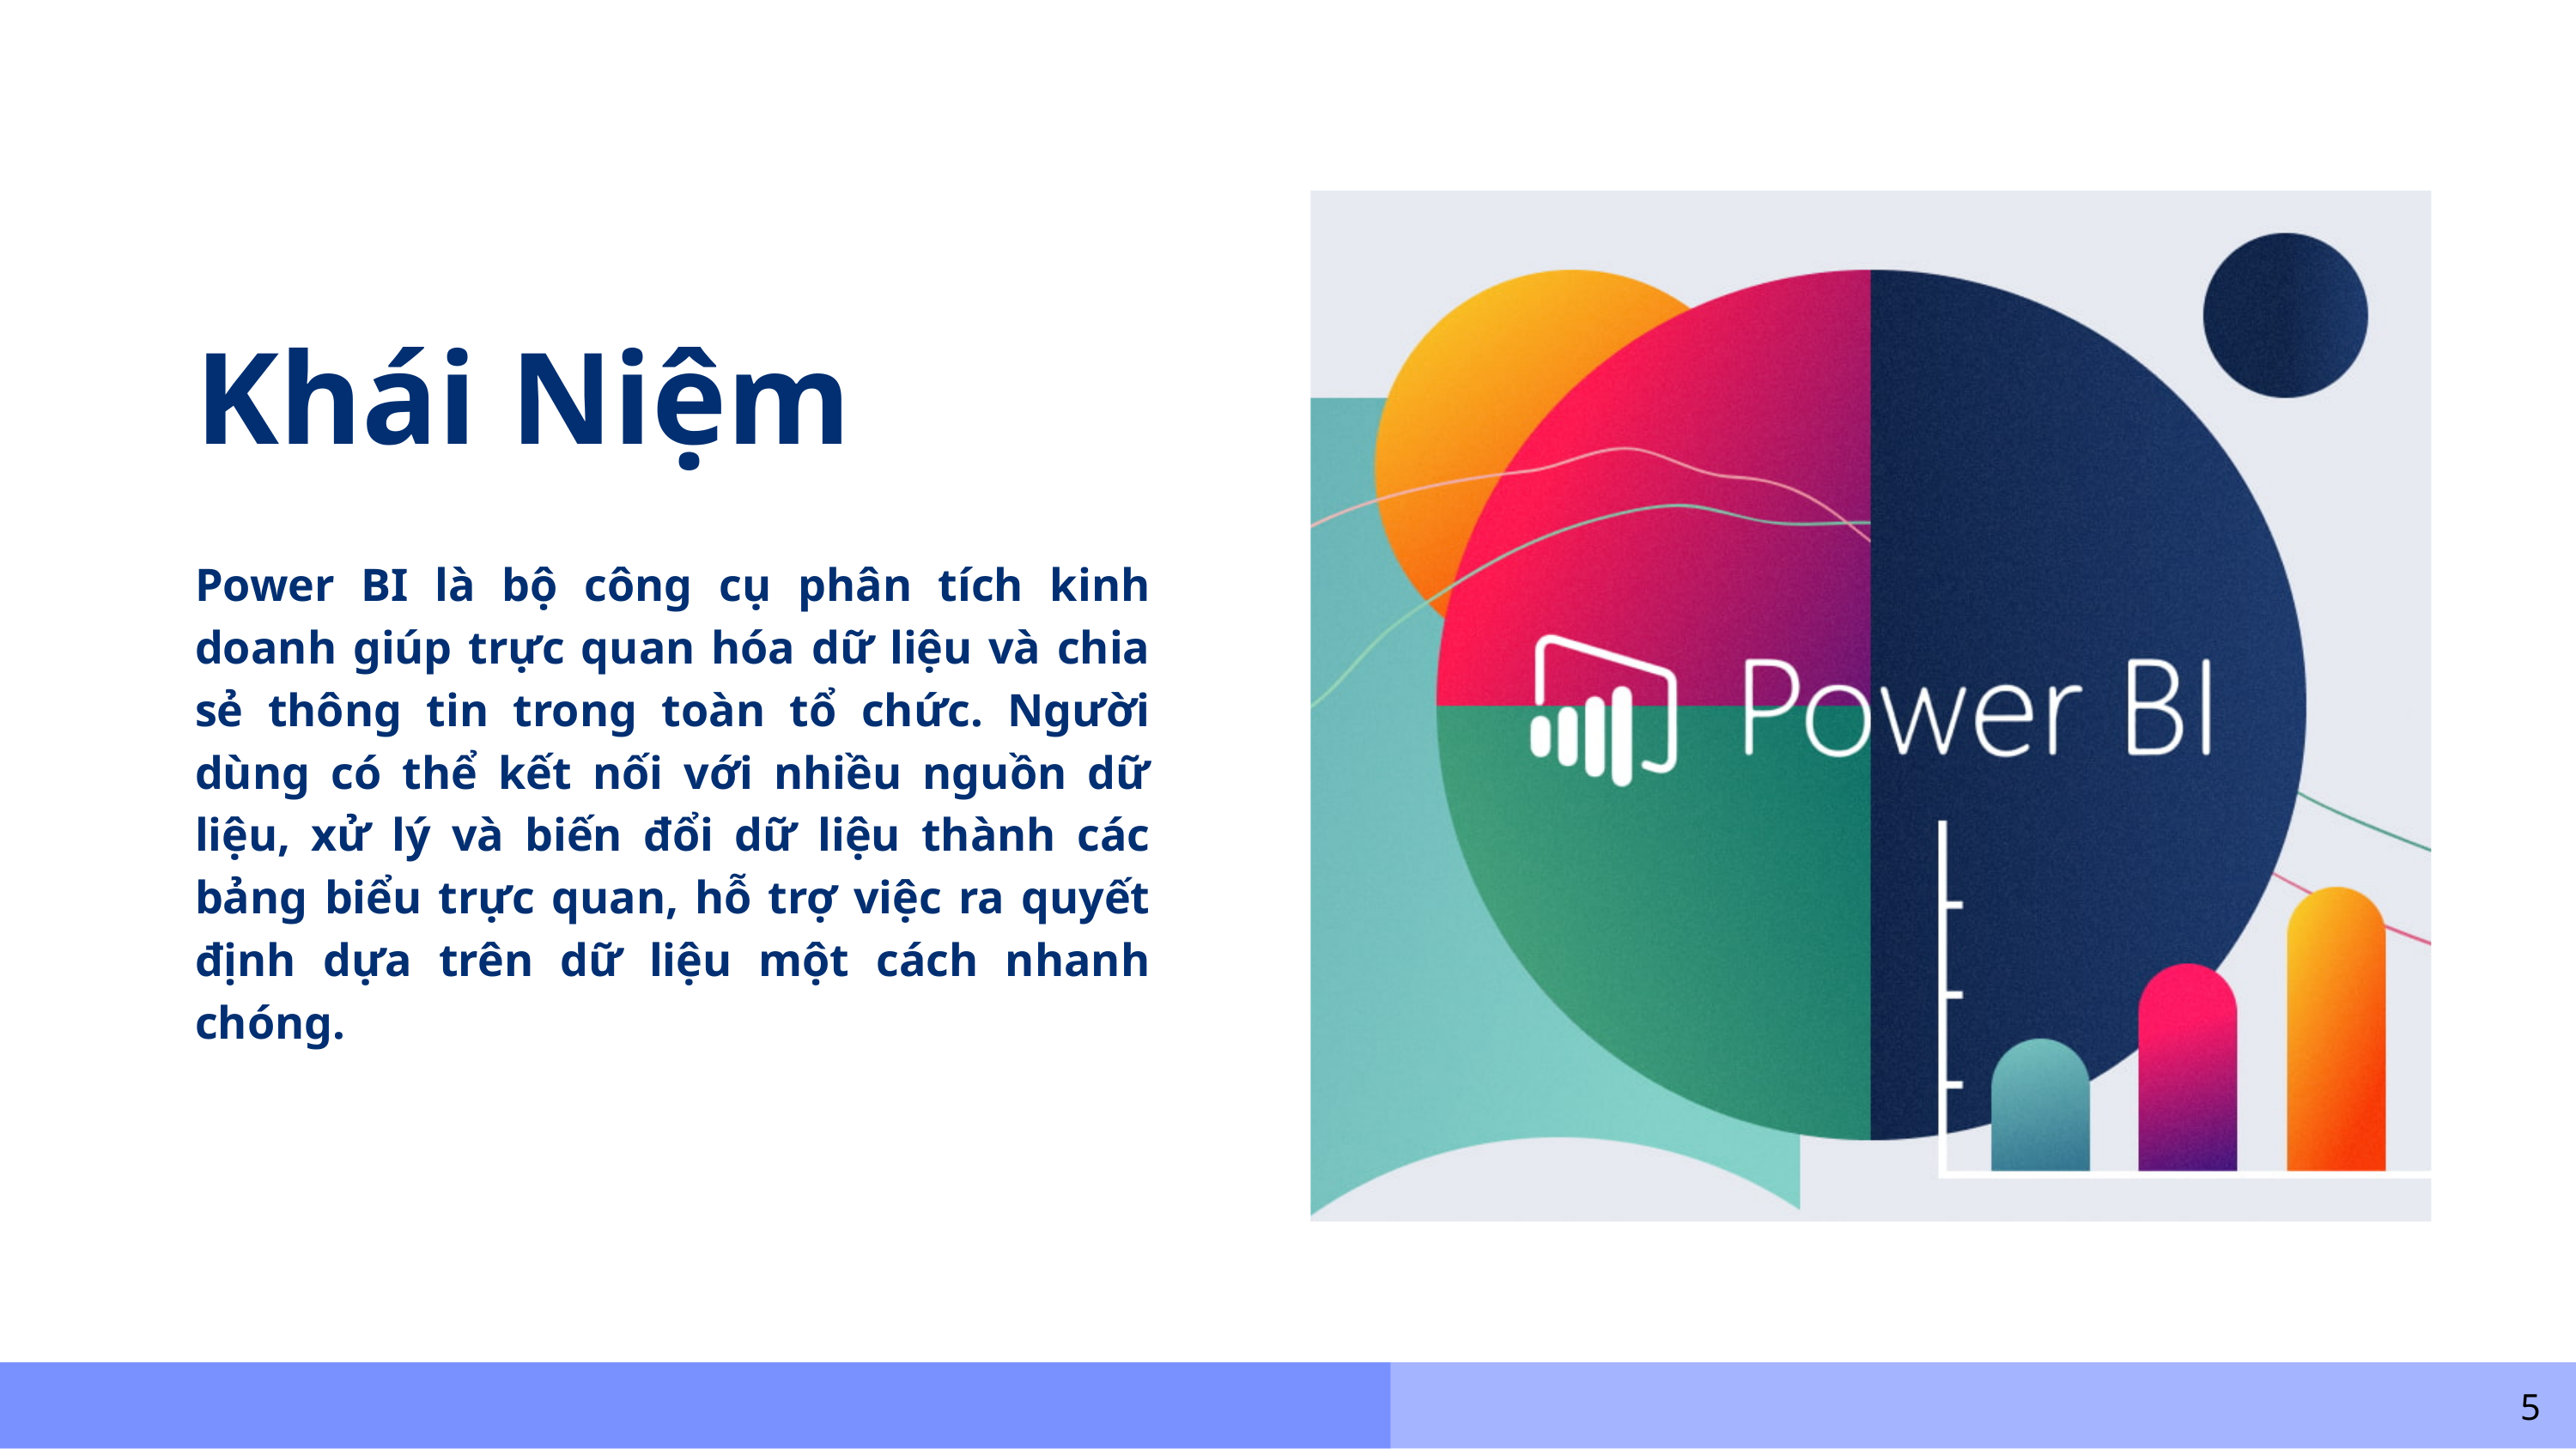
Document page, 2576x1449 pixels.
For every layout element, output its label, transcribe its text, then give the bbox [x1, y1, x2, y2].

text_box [0, 1361, 1391, 1449]
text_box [1391, 1361, 2576, 1449]
text_box Khái Niệm [195, 292, 1151, 470]
text_box Power BI là bộ công cụ phân tích kinh doanh giúp trực quan hóa dữ liệu và chia sẻ thông tin trong toàn tổ chức. Người dùng có thể kết nối với nhiều nguồn dữ liệu, xử lý và biến đổi dữ liệu thành các bảng biểu trực quan, hỗ trợ việc ra quyết định dựa trên dữ liệu một cách nhanh chóng. [195, 547, 1151, 1111]
text_box [1310, 191, 2432, 1222]
